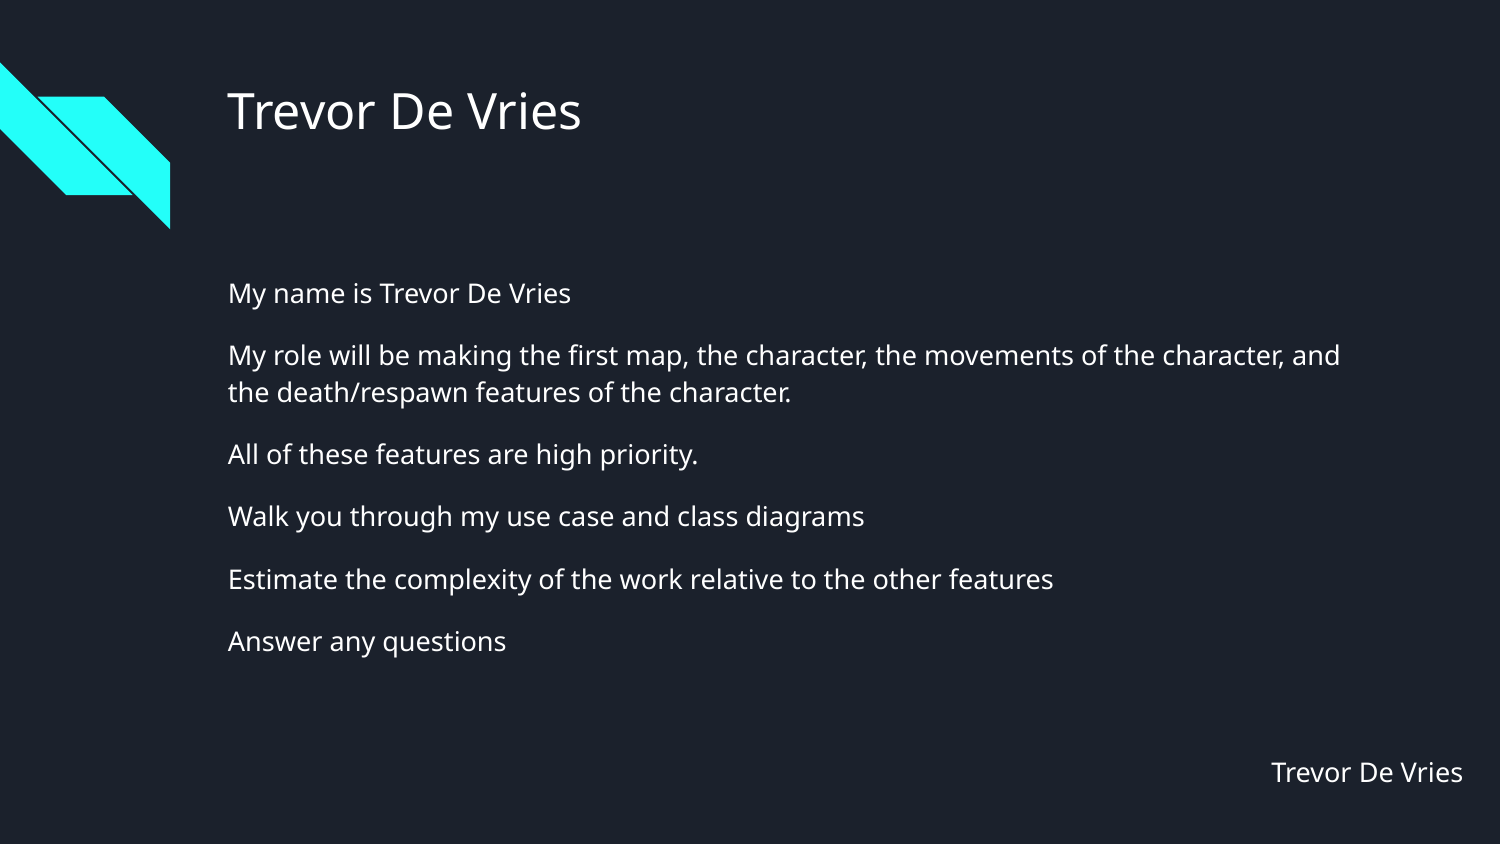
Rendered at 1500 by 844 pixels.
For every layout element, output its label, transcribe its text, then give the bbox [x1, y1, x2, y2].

text_box Trevor De Vries [1203, 740, 1479, 822]
list My name is Trevor De Vries My role will be making the first map, the character, the movements of the character, and the death/respawn features of the character. All of these features are high priority. Walk you through my use case and class diagrams Estimate the complexity of the work relative to the other features Answer any questions [212, 256, 1368, 734]
title Trevor De Vries [212, 64, 1368, 215]
